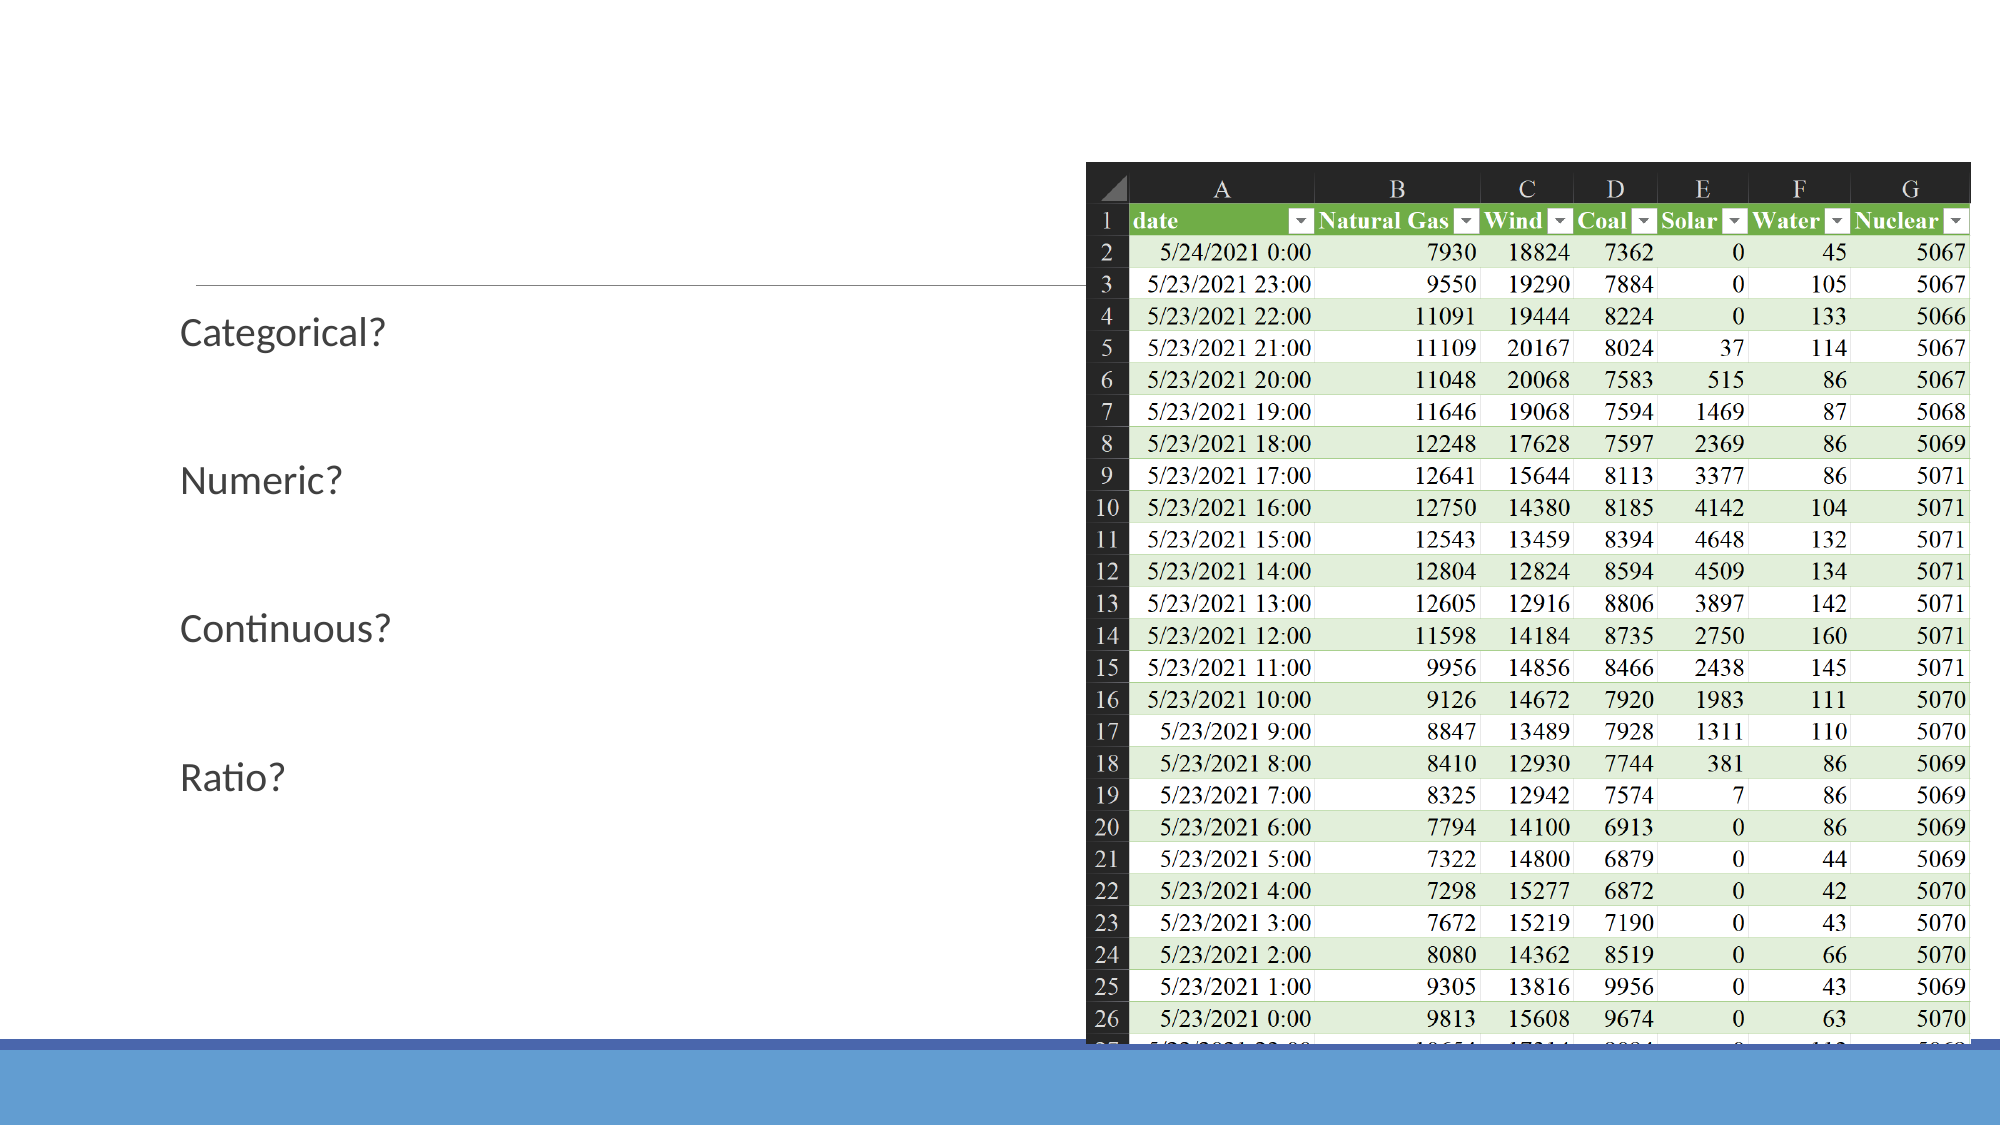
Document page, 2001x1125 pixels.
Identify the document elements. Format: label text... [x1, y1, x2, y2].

picture [1085, 161, 1972, 1044]
list Categorical? Numeric? Continuous? Ratio? [180, 302, 1083, 963]
